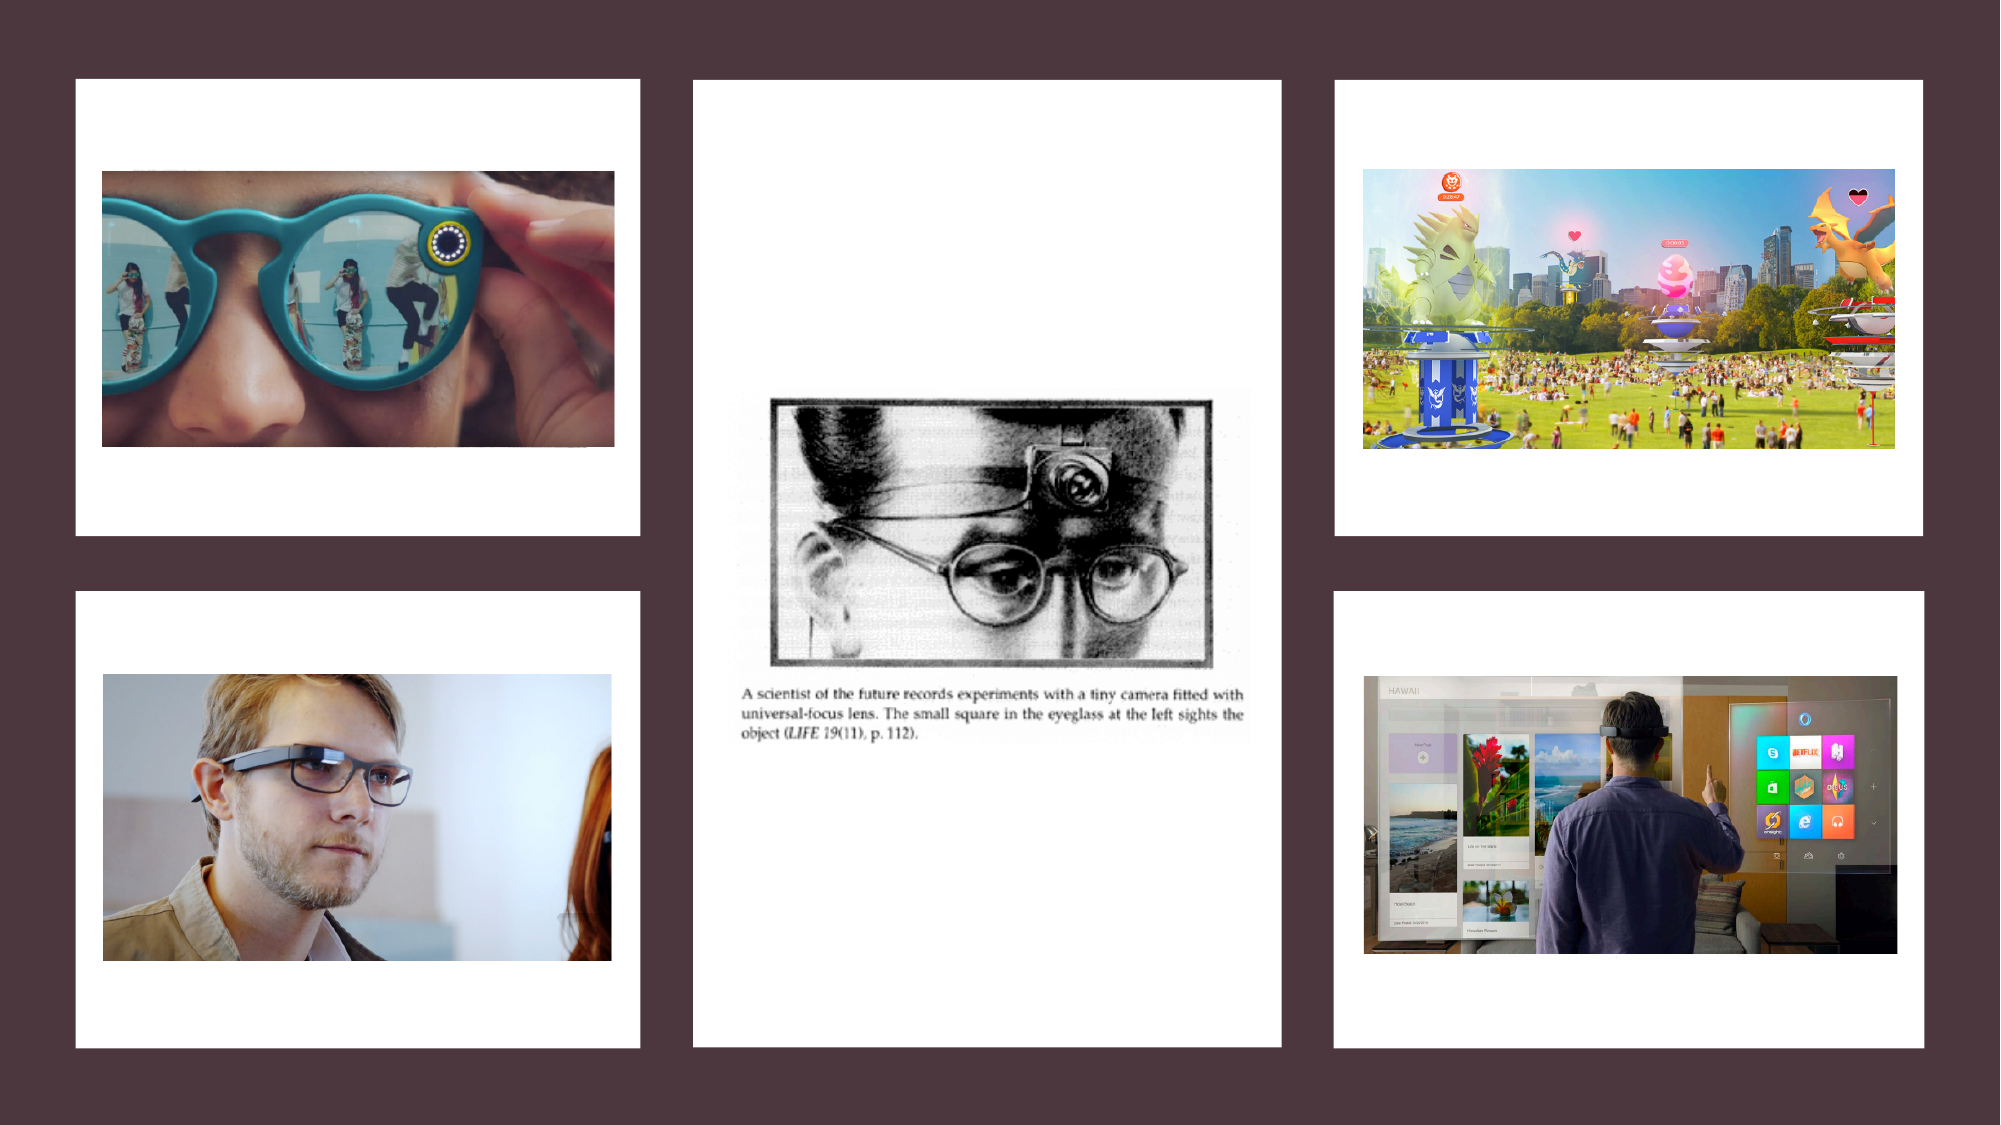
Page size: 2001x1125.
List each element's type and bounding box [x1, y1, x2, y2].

text_box [1333, 591, 1925, 1049]
text_box [1334, 79, 1924, 537]
text_box [75, 591, 641, 1049]
picture [1363, 169, 1898, 449]
picture [1363, 676, 1898, 960]
text_box [0, 0, 2000, 1125]
picture [101, 674, 612, 962]
text_box [75, 78, 641, 537]
picture [718, 383, 1253, 744]
picture [101, 169, 615, 448]
text_box [693, 79, 1282, 1048]
